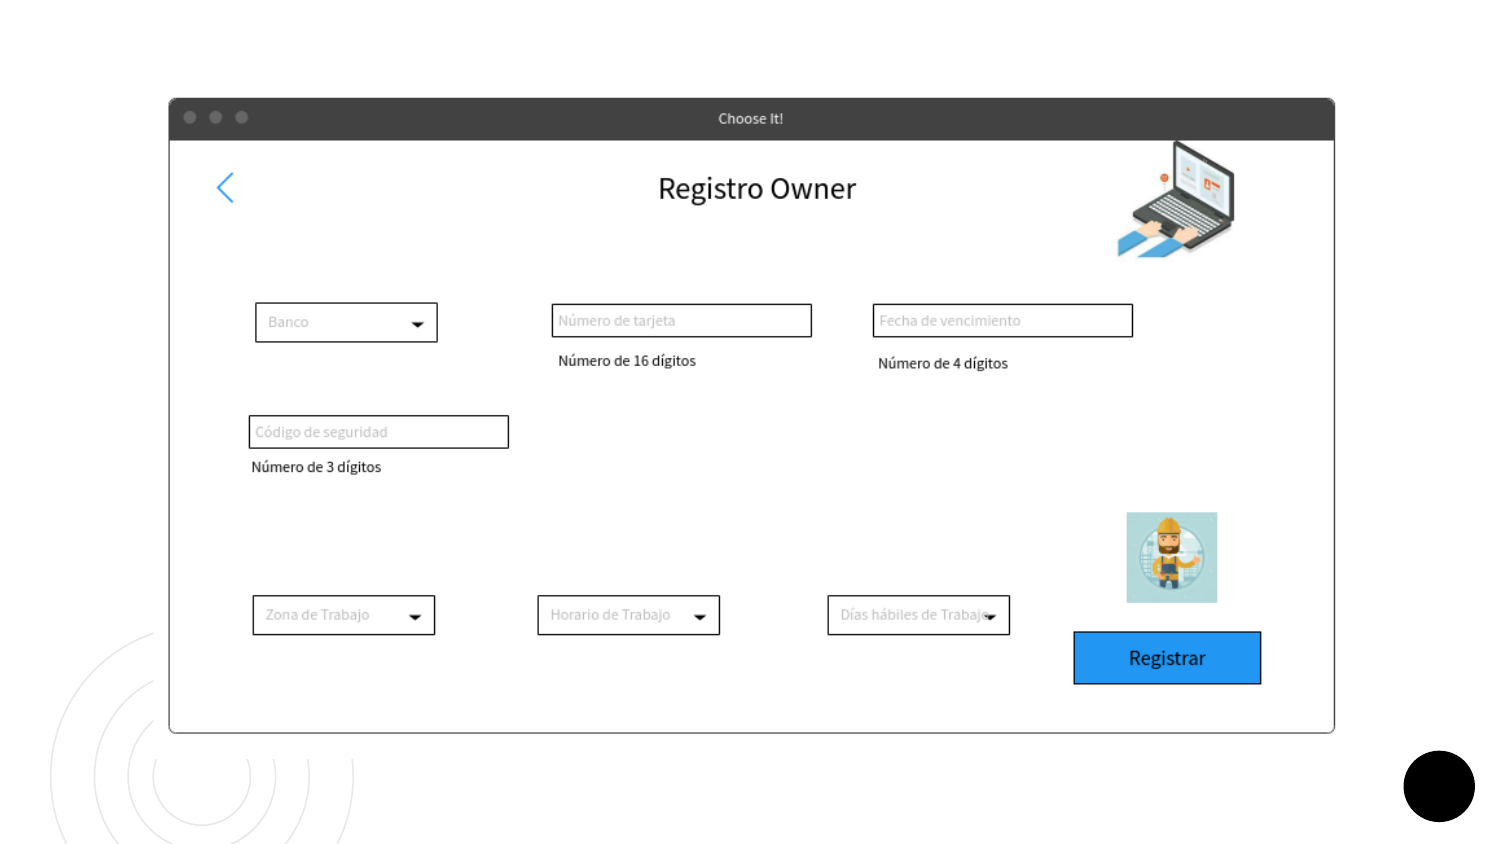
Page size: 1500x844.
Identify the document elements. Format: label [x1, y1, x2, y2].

picture [153, 85, 1347, 759]
